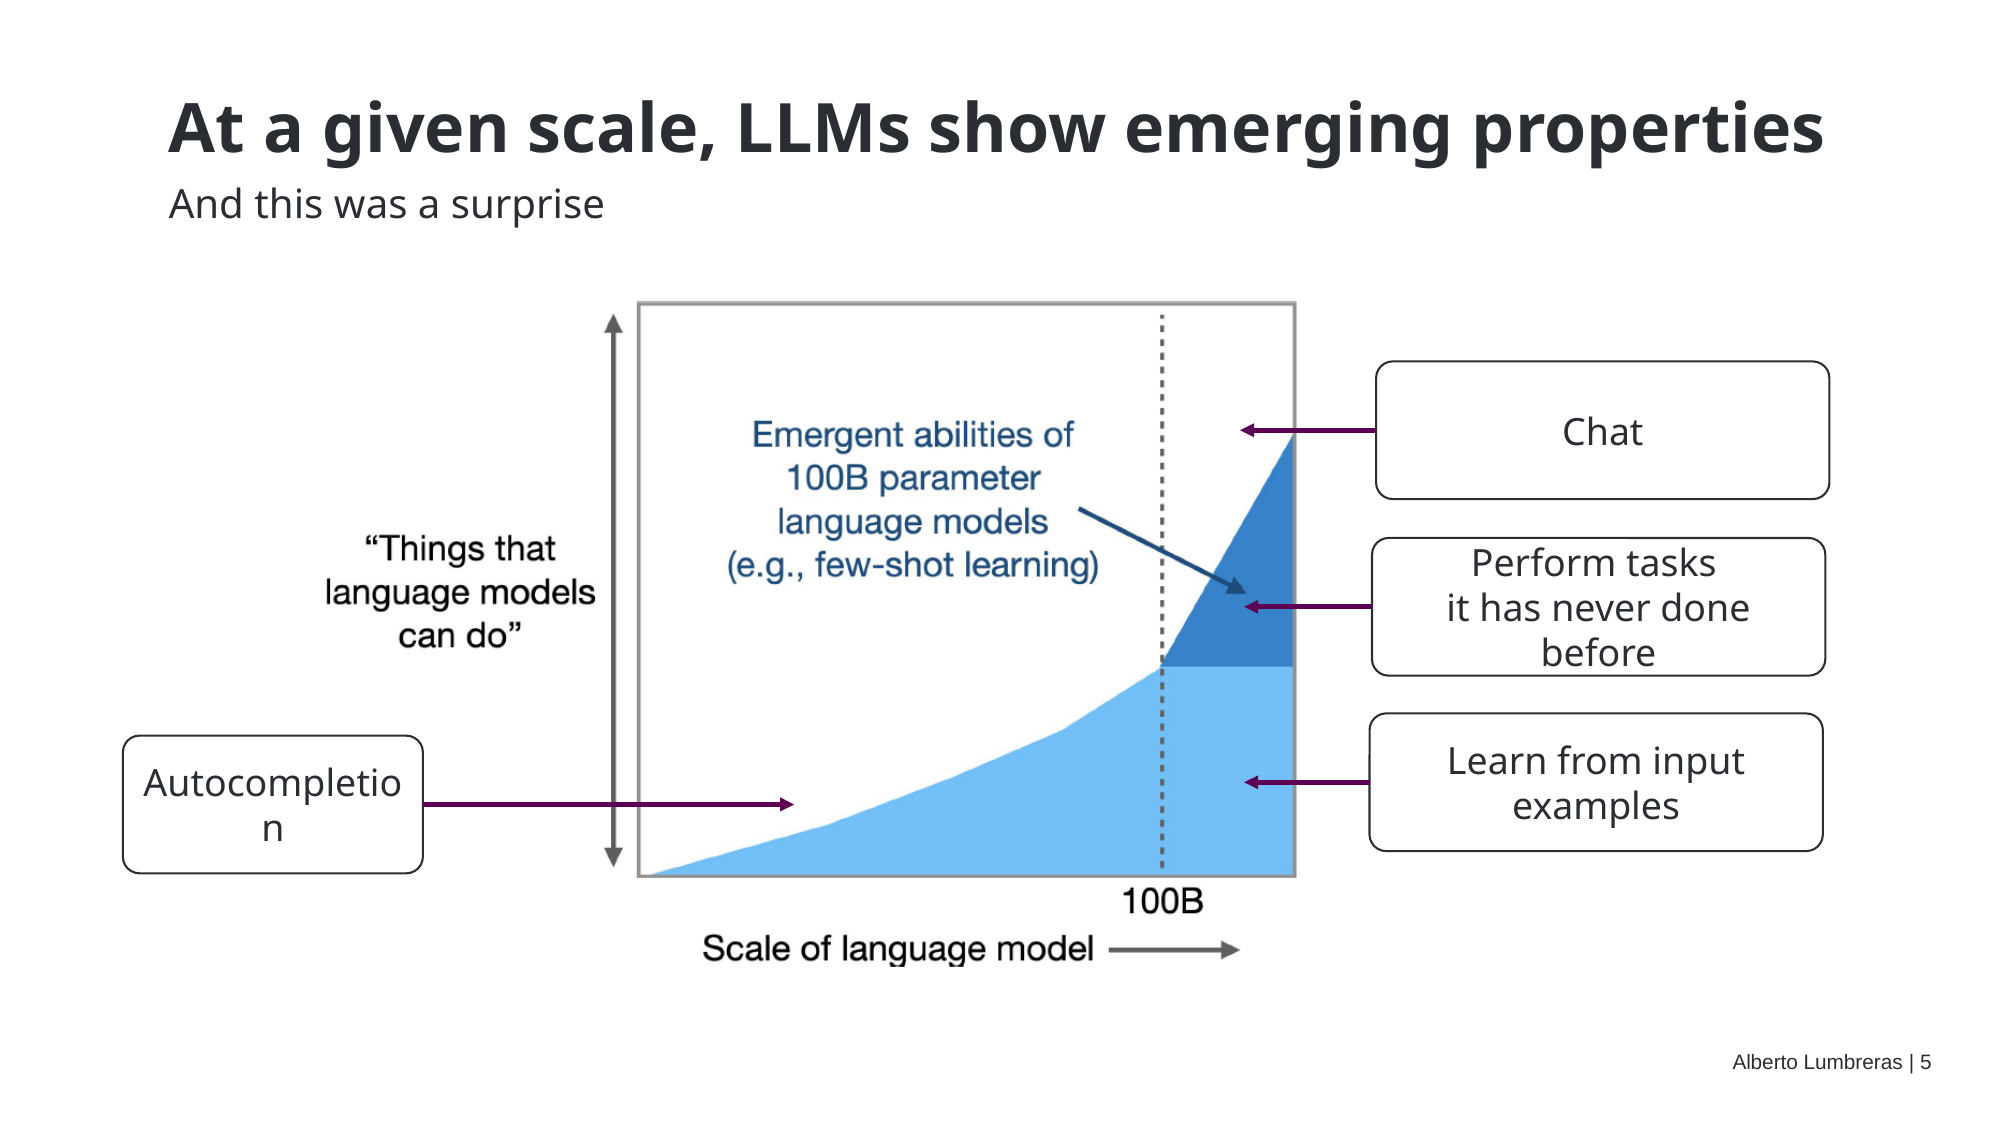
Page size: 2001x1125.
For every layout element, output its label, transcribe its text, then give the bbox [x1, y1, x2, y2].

text_box Learn from input examples [1377, 712, 1824, 853]
title At a given scale, LLMs show emerging properties [168, 93, 1832, 168]
text_box Perform tasks it has never done before [1377, 536, 1827, 677]
text_box Autocompletion [121, 734, 196, 875]
text_box Chat [1377, 360, 1831, 501]
picture [196, 243, 1377, 1027]
slide_number Alberto Lumbreras | 5 [1684, 1031, 1947, 1092]
list And this was a surprise [168, 168, 1832, 227]
